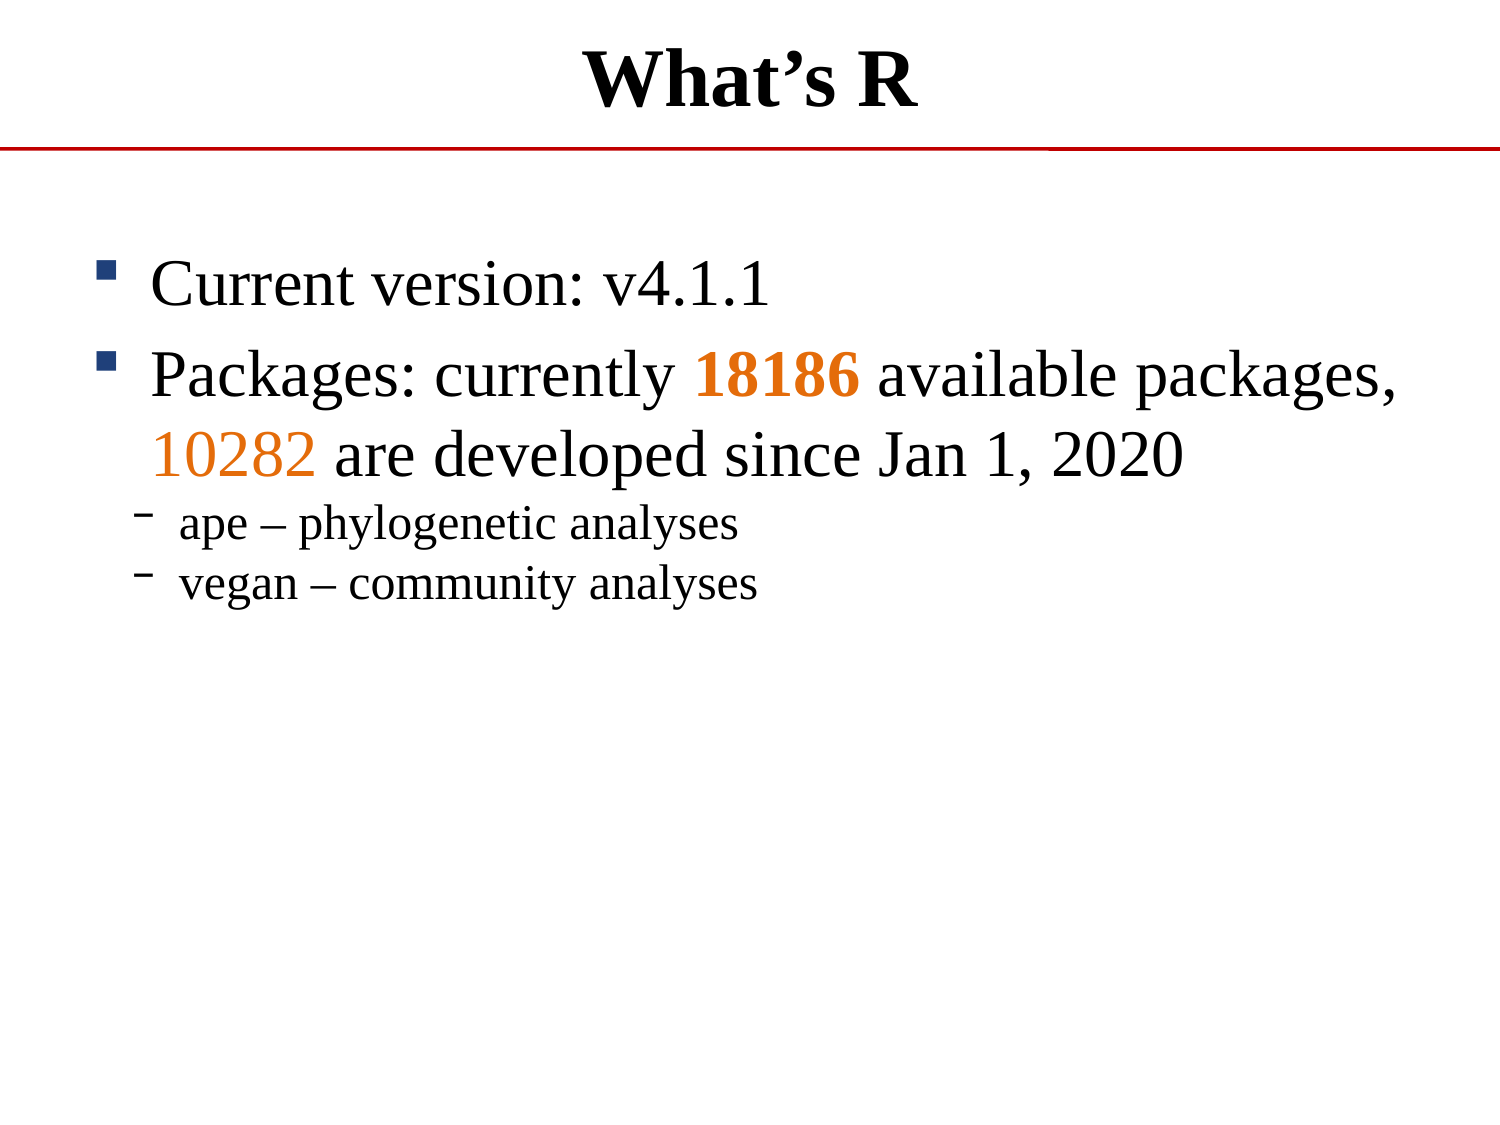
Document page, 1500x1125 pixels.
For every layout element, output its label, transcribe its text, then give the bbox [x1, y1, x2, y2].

text_box What’s R [566, 16, 934, 131]
text_box Current version: v4.1.1 Packages: currently 18186 available packages, 10282 are developed since Jan 1, 2020 ape – phylogenetic analyses vegan – community analyses [76, 231, 1447, 617]
